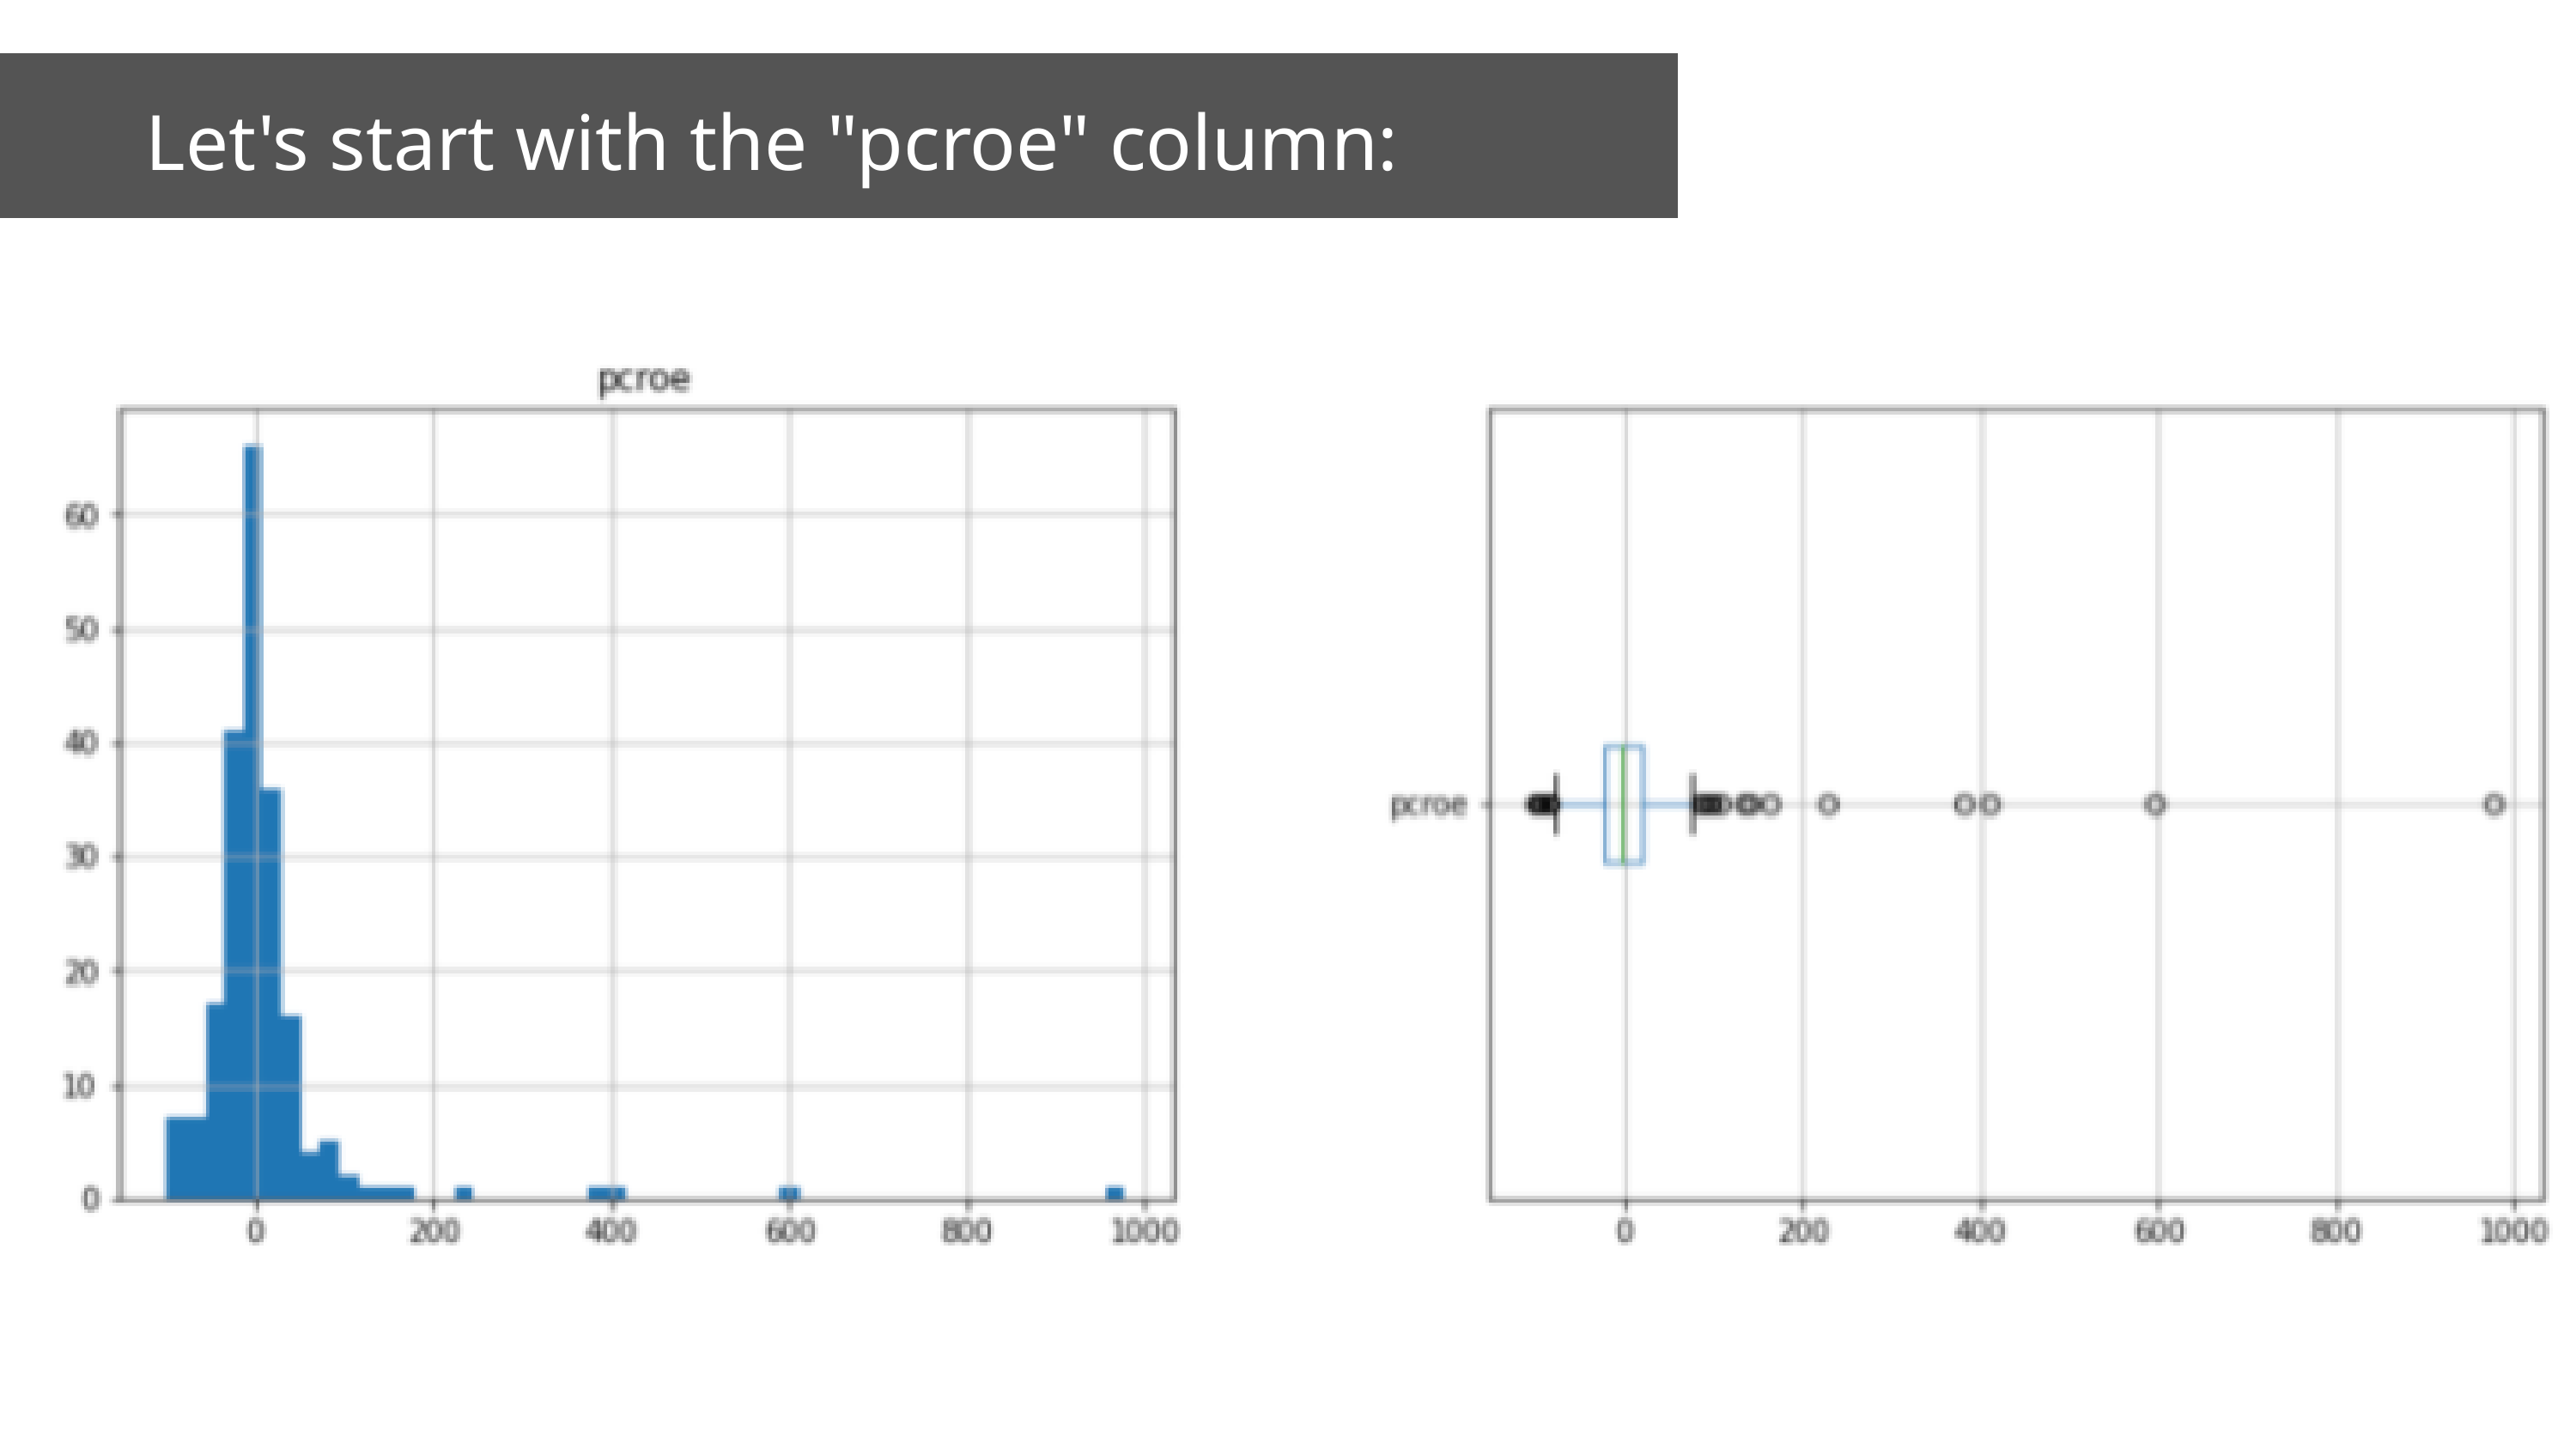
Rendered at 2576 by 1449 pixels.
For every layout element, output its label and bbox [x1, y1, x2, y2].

picture [0, 346, 2576, 1281]
text_box [0, 52, 1679, 218]
